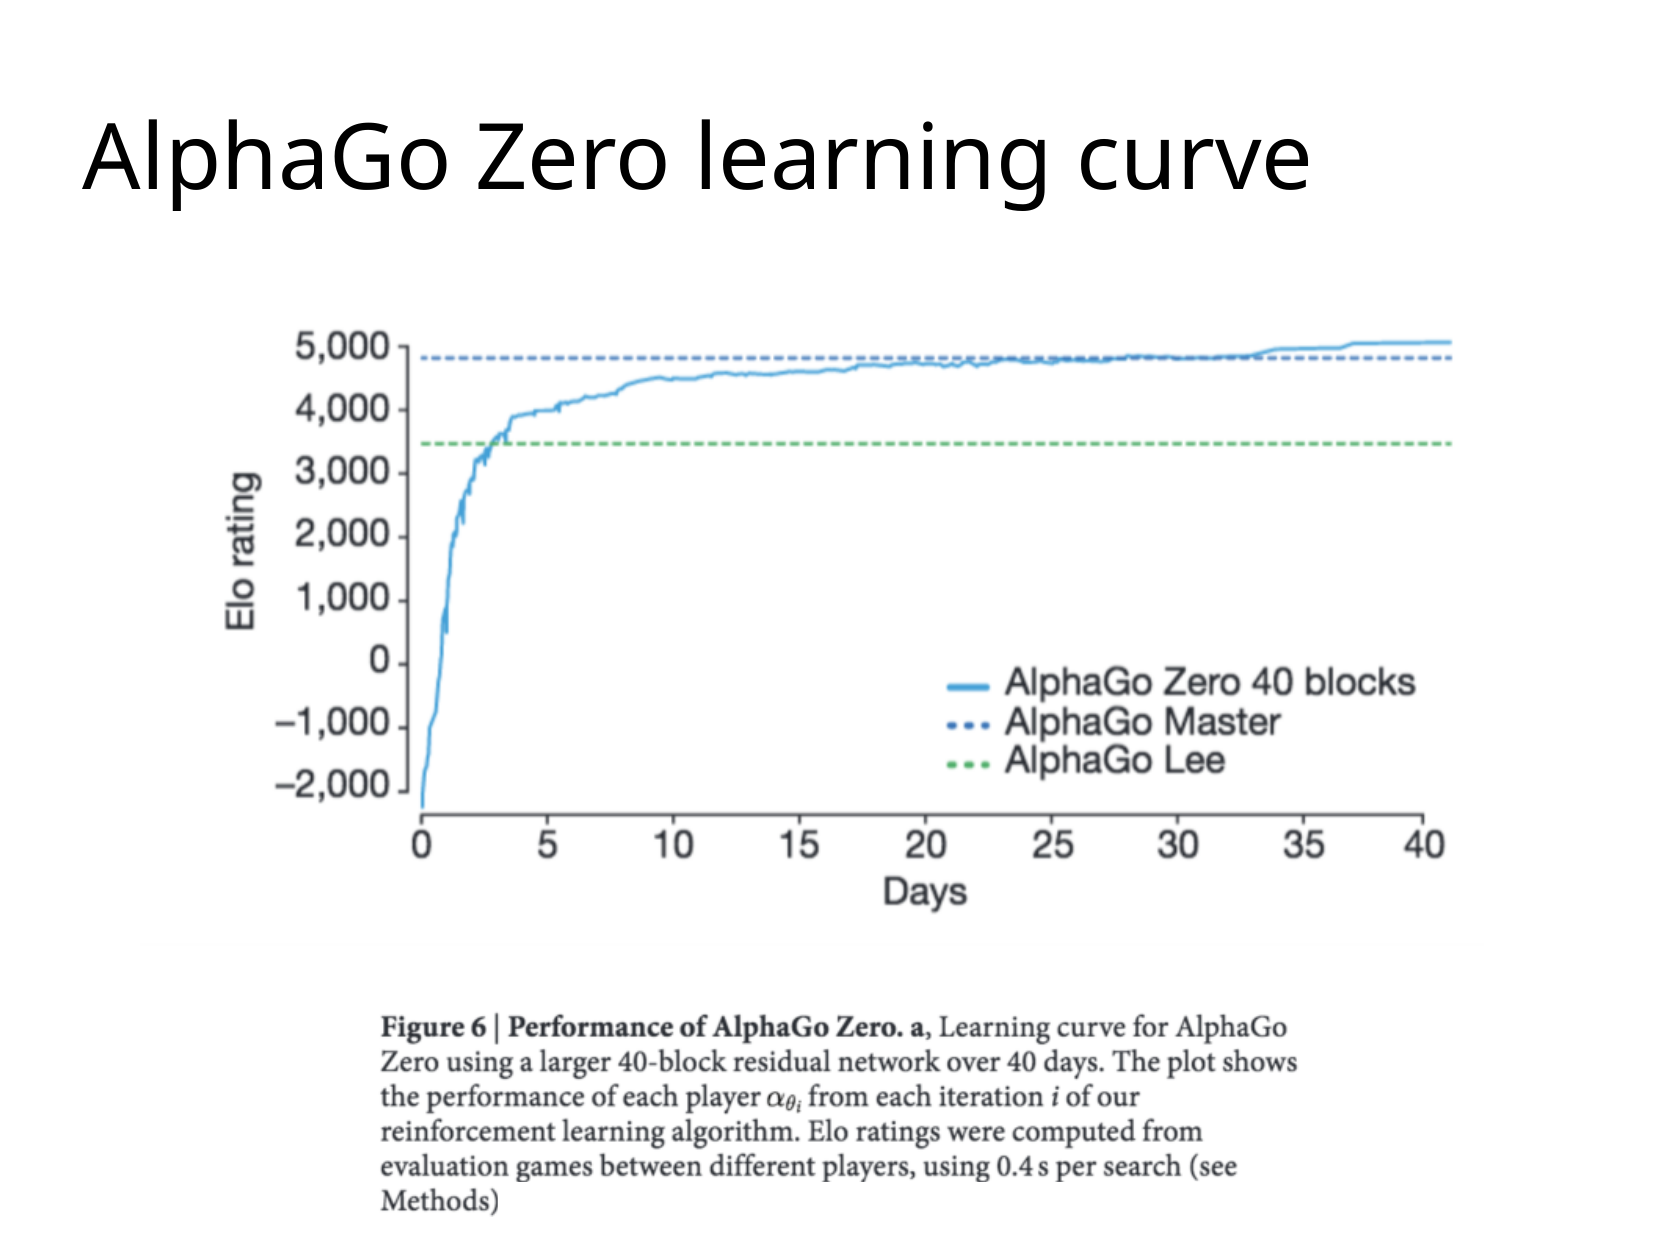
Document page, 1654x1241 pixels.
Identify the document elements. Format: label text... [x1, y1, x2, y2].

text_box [368, 993, 1322, 1223]
picture [61, 302, 1484, 946]
title AlphaGo Zero learning curve [82, 49, 1571, 257]
